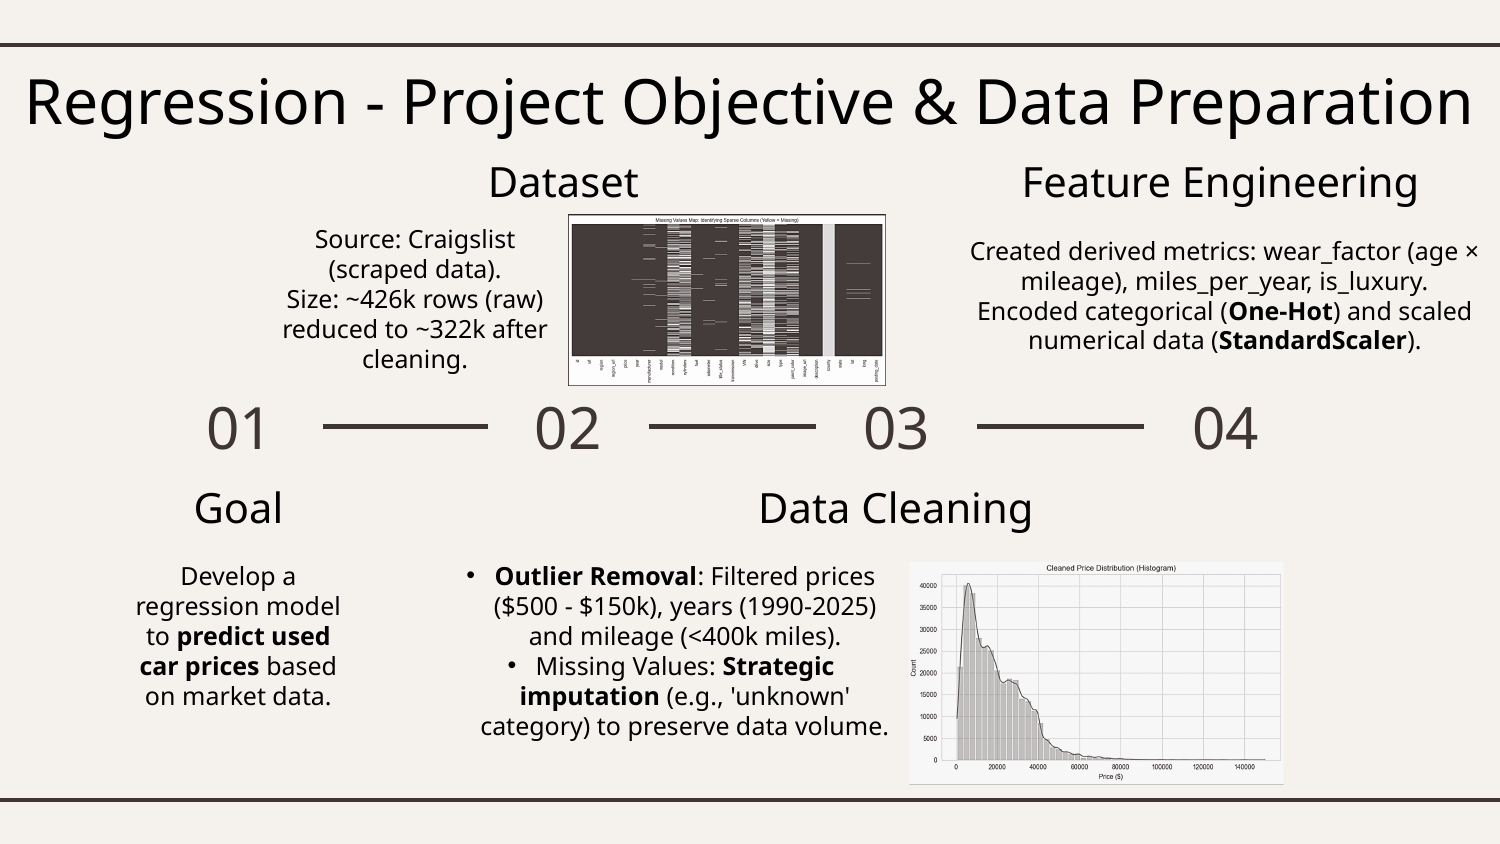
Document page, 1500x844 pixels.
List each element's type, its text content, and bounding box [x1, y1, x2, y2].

title Regression - Project Objective & Data Preparation [0, 46, 1500, 141]
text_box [156, 371, 1308, 482]
picture [567, 213, 886, 387]
text_box Goal [97, 477, 380, 536]
text_box Created derived metrics: wear_factor (age × mileage), miles_per_year, is_luxury. Encoded categorical (One-Hot) and scaled numerical data (StandardScaler). [949, 220, 1500, 314]
text_box Dataset [422, 151, 705, 210]
text_box Data Cleaning [716, 491, 1076, 536]
text_box Outlier Removal: Filtered prices ($500 - $150k), years (1990-2025) and mileage (<400k miles). Missing Values: Strategic imputation (e.g., 'unknown' category) to preserve data volume. [432, 545, 910, 776]
text_box Feature Engineering [977, 151, 1464, 210]
picture [909, 562, 1284, 785]
text_box Source: Craigslist (scraped data). Size: ~426k rows (raw) reduced to ~322k after cleaning. [262, 208, 569, 303]
text_box Develop a regression model to predict used car prices based on market data. [111, 545, 366, 640]
